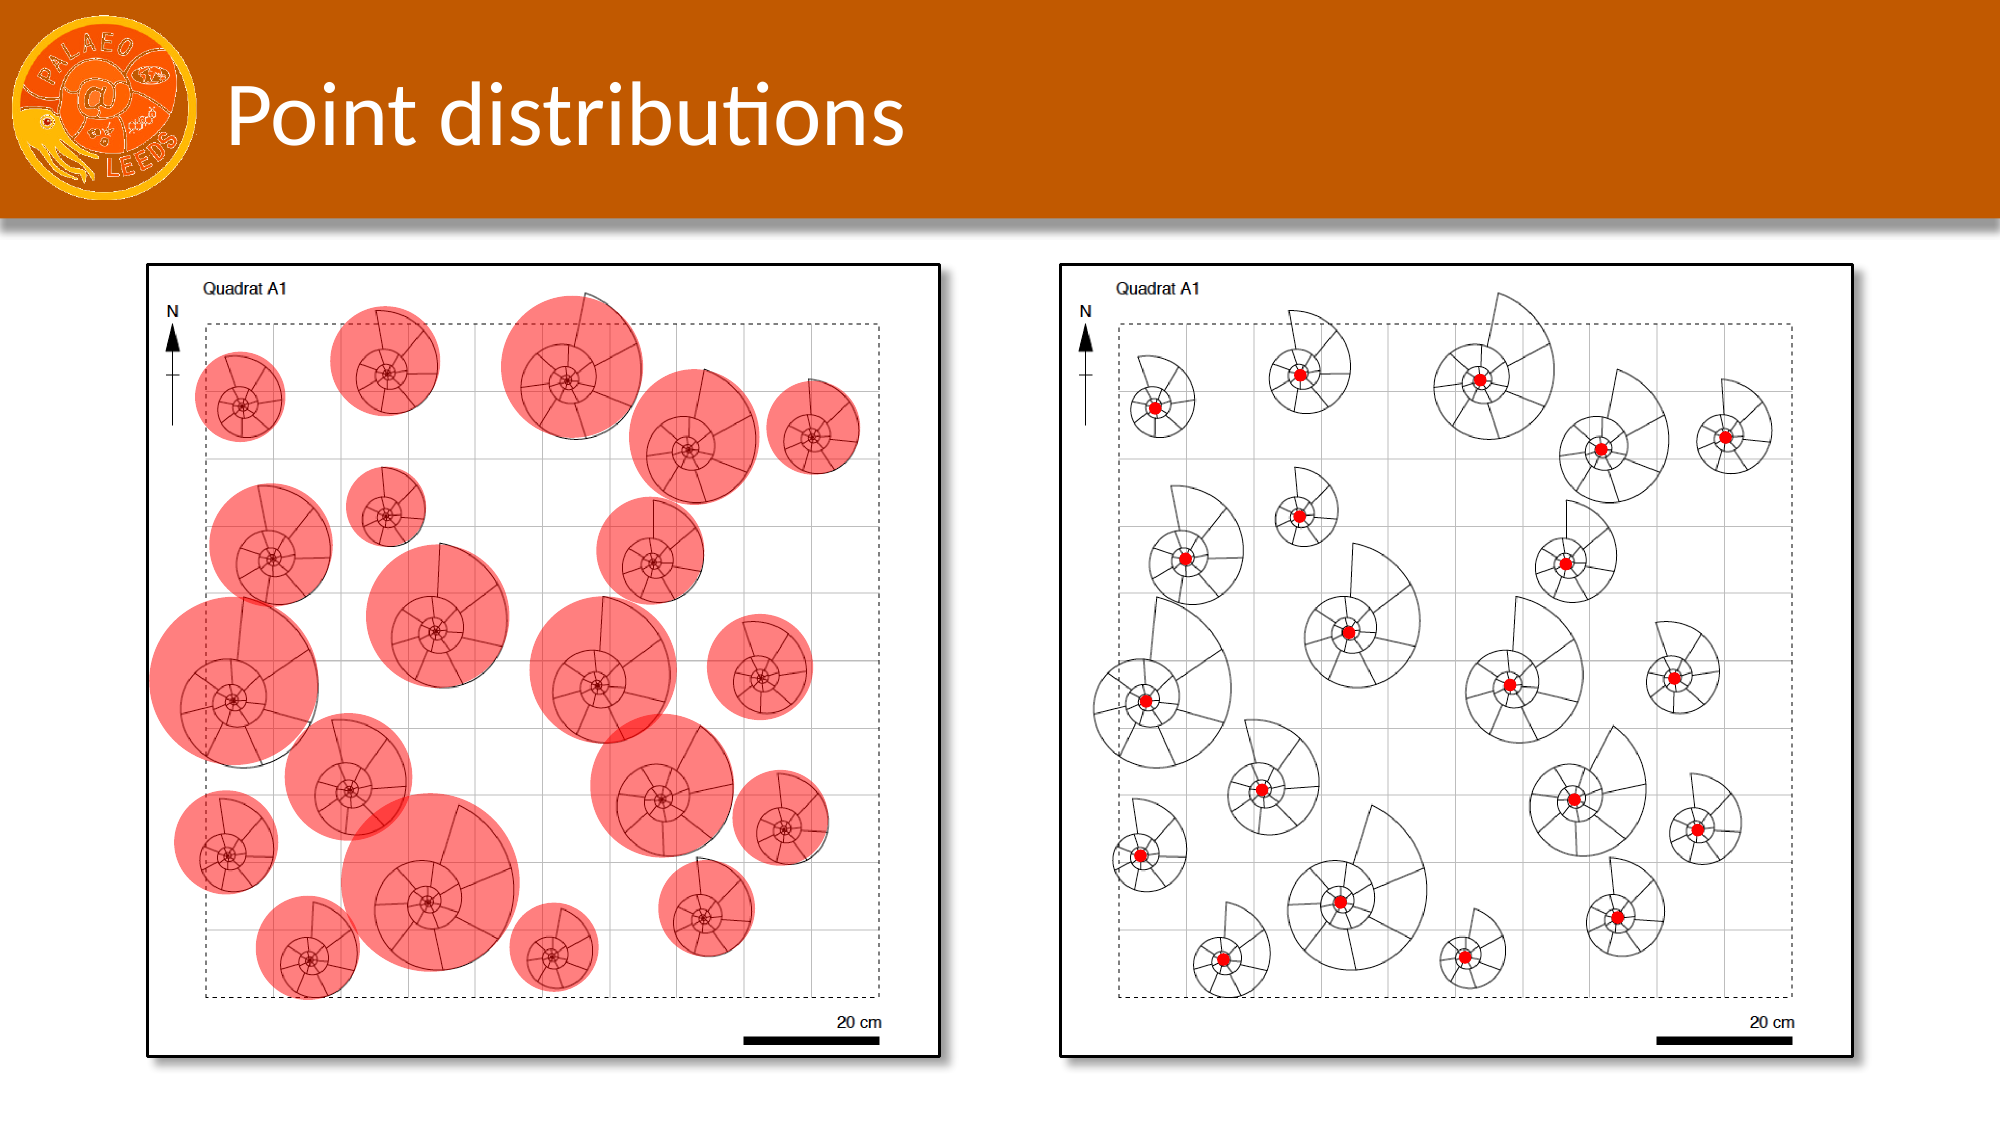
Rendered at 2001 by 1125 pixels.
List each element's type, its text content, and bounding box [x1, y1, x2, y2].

picture [11, 15, 197, 200]
text_box Point distributions [210, 17, 2000, 201]
text_box [0, 0, 2000, 219]
picture [1061, 265, 1851, 1055]
picture [149, 265, 938, 1055]
